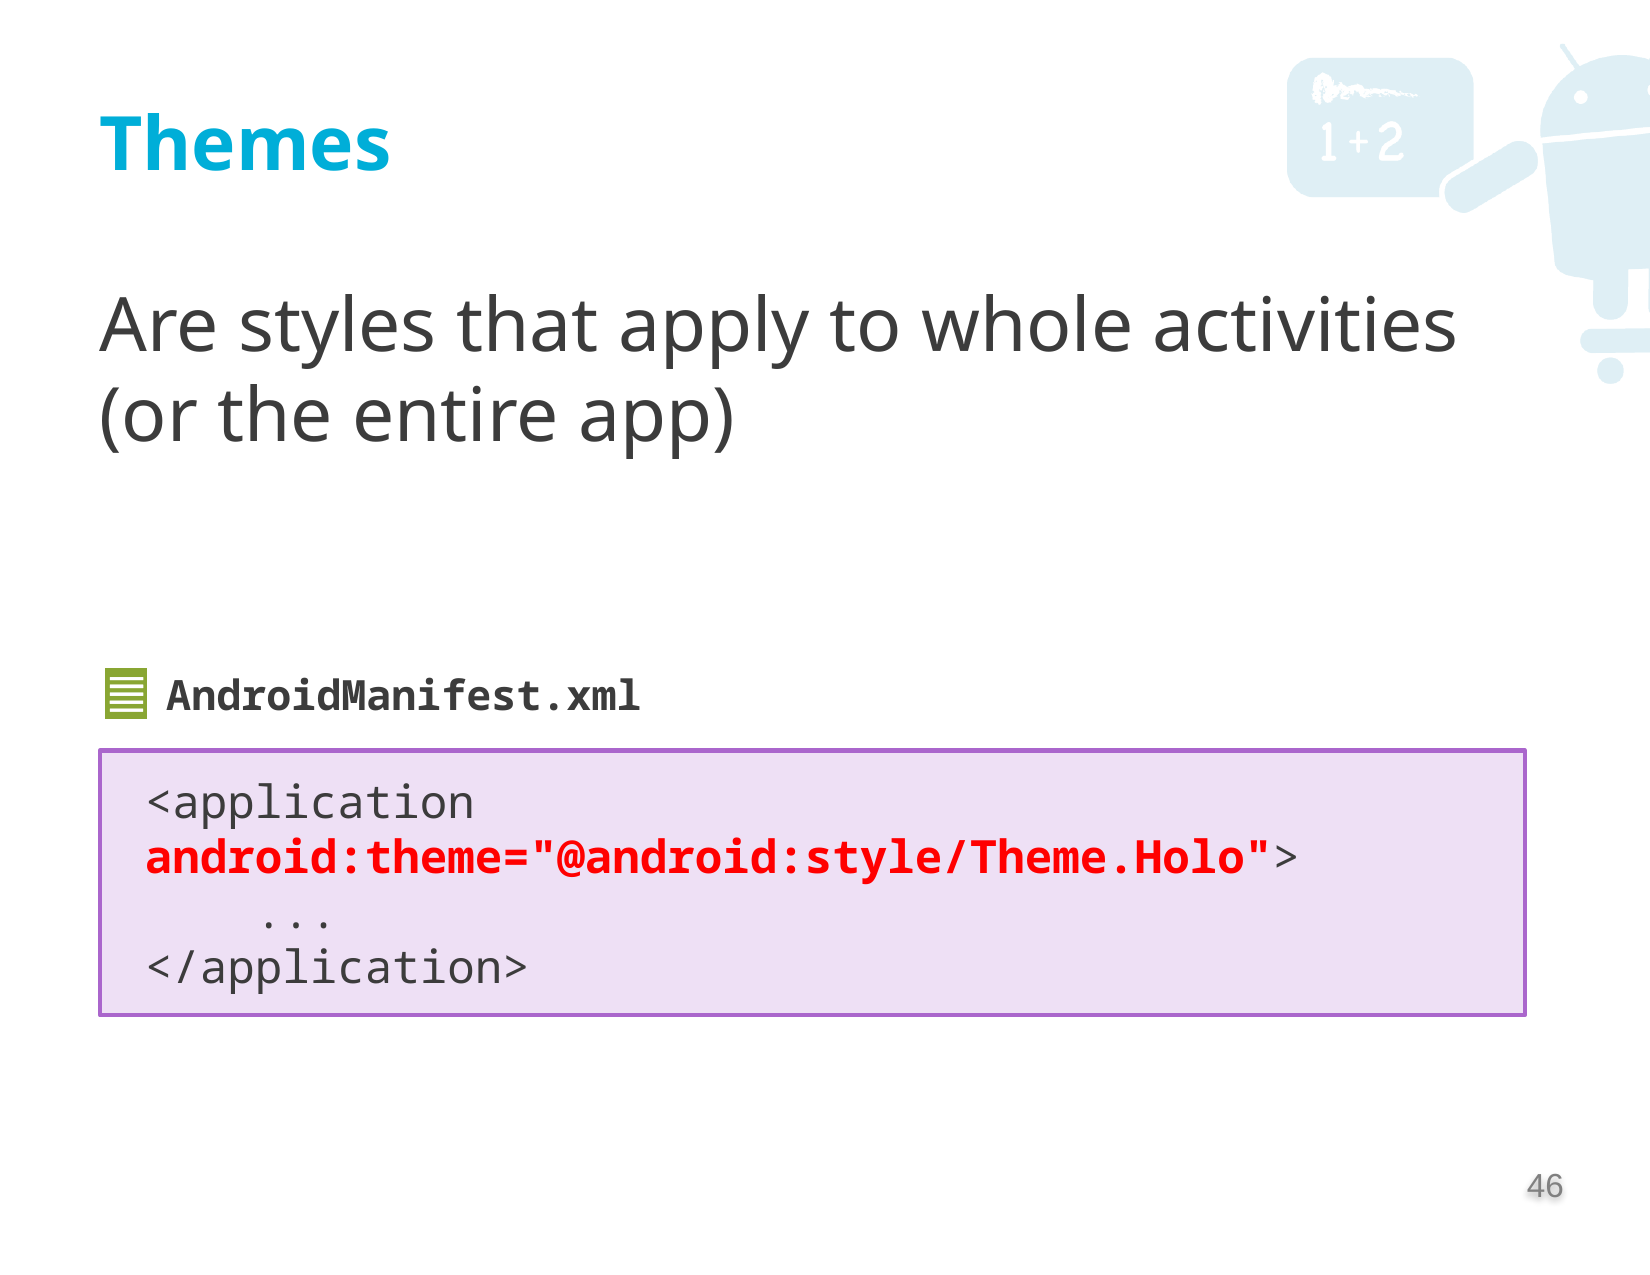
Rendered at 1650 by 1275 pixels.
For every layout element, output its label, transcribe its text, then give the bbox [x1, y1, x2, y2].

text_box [104, 637, 663, 724]
list Are styles that apply to whole activities (or the entire app) [82, 267, 1568, 1135]
text_box <application android:theme="@android:style/Theme.Holo"> ... </application> [98, 748, 1527, 1017]
title Themes [82, 50, 1568, 230]
